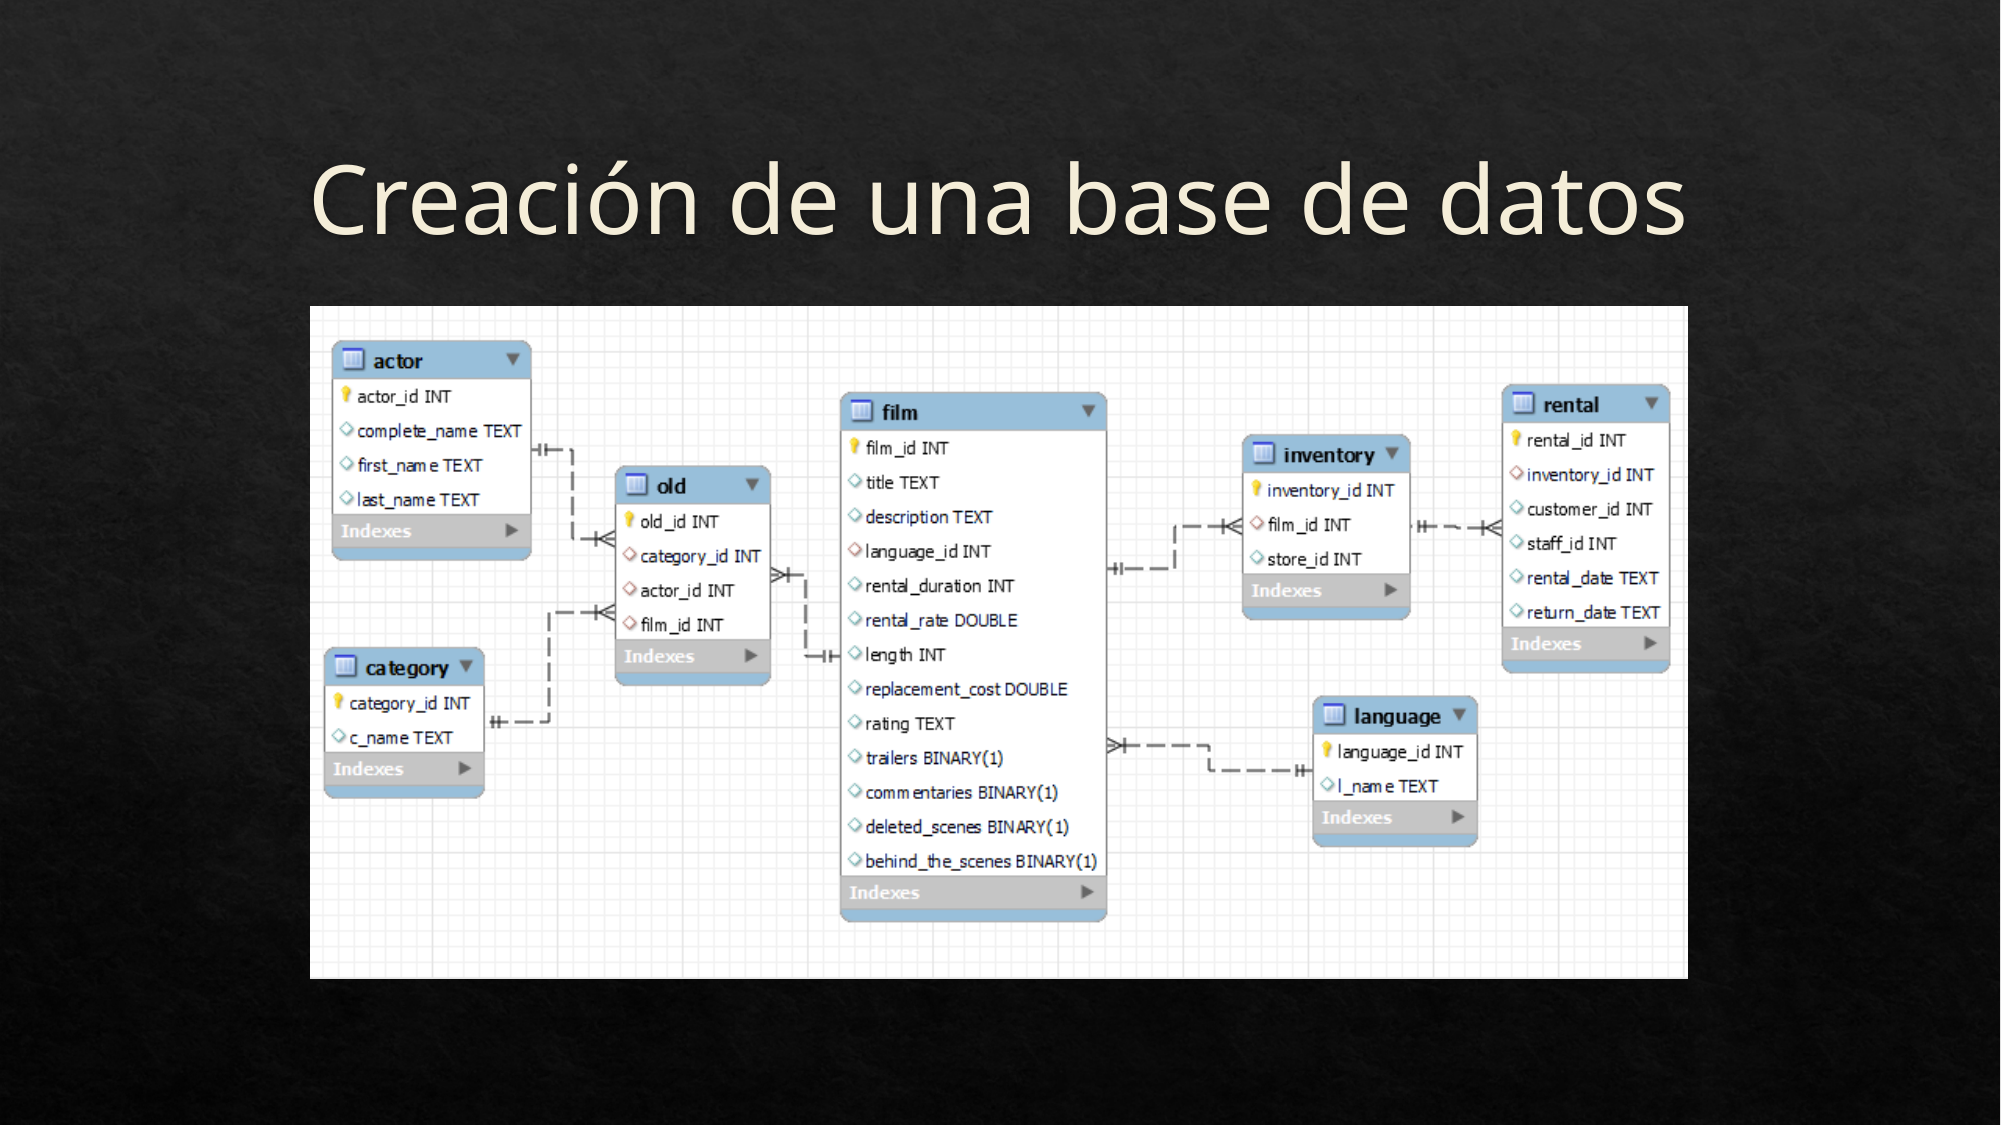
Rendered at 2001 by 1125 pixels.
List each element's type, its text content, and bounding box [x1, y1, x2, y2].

picture [310, 305, 1688, 979]
title Creación de una base de datos [149, 99, 1849, 307]
